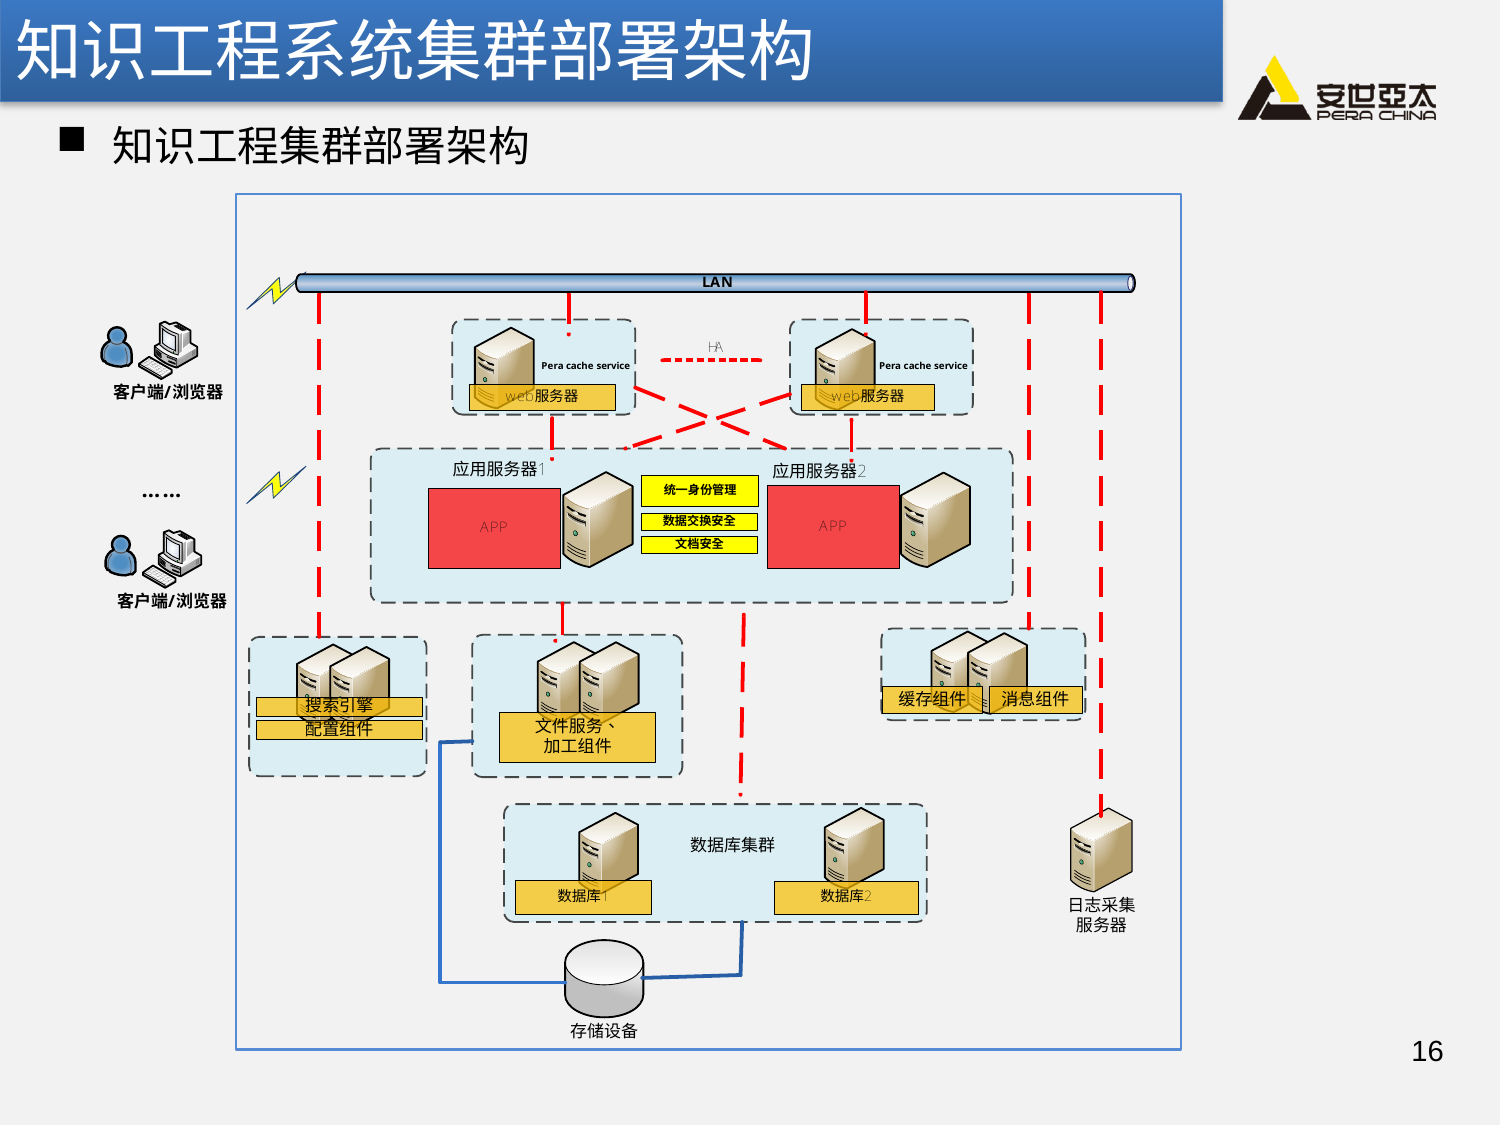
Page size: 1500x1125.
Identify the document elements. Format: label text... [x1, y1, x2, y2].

slide_number 16 [1108, 1024, 1460, 1103]
list 知识工程集群部署架构 [41, 101, 1400, 1006]
picture [1237, 54, 1436, 120]
text_box 知识工程系统集群部署架构 [0, 1, 1223, 102]
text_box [99, 184, 1188, 1058]
